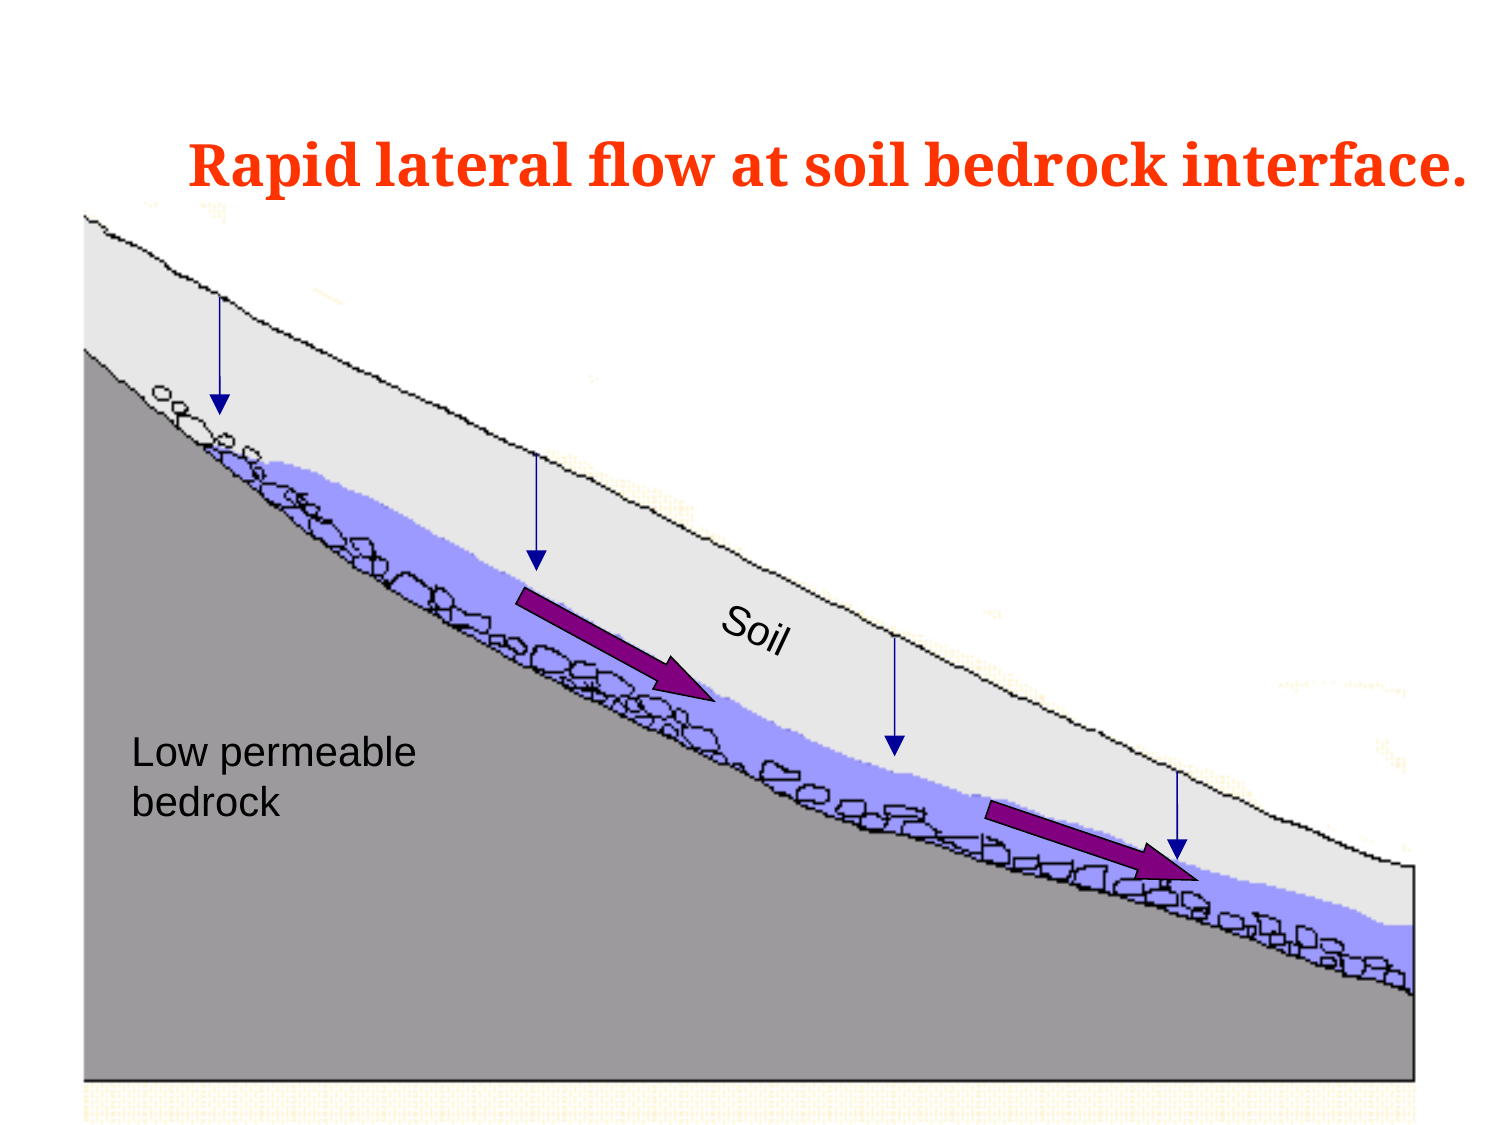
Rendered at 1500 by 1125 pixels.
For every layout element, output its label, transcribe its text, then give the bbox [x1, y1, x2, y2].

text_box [48, 182, 1450, 1125]
text_box Rapid lateral flow at soil bedrock interface. [174, 120, 1485, 206]
